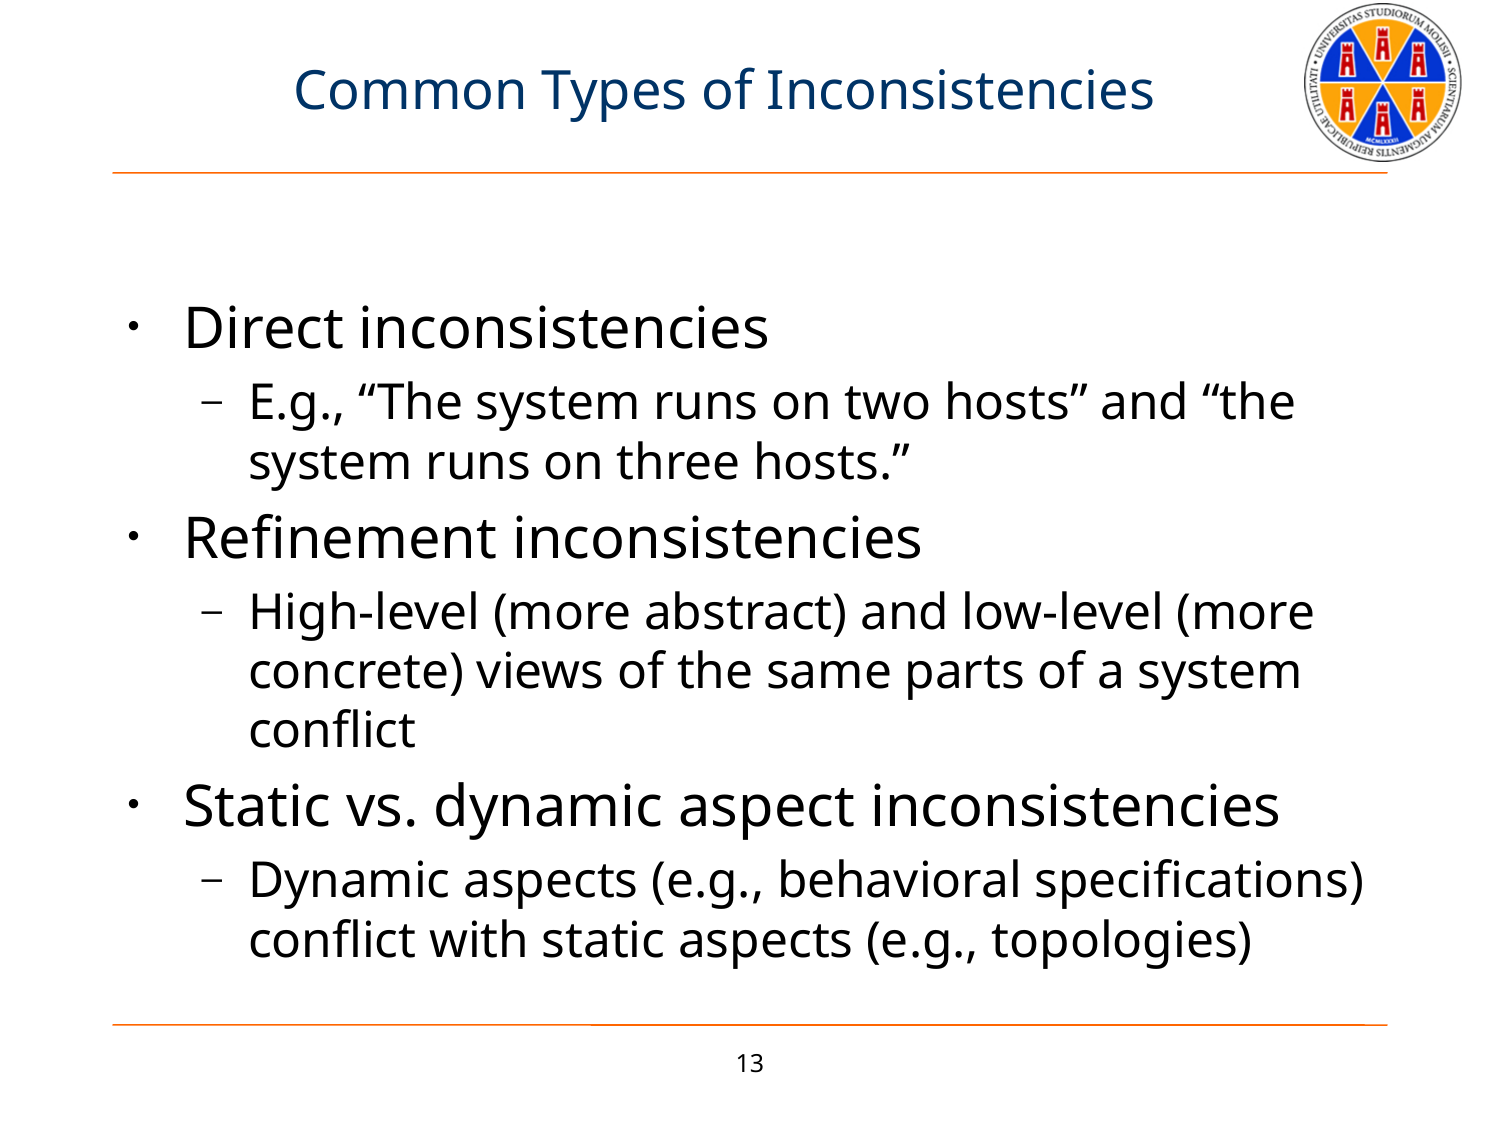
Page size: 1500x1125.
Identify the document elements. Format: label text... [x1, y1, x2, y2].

slide_number 13 [670, 1039, 830, 1078]
list Direct inconsistencies E.g., “The system runs on two hosts” and “the system runs on three hosts.” Refinement inconsistencies High-level (more abstract) and low-level (more concrete) views of the same parts of a system conflict Static vs. dynamic aspect inconsistencies Dynamic aspects (e.g., behavioral specifications) conflict with static aspects (e.g., topologies) [112, 203, 1388, 988]
title Common Types of Inconsistencies [278, 18, 1211, 157]
picture [1269, 0, 1500, 166]
